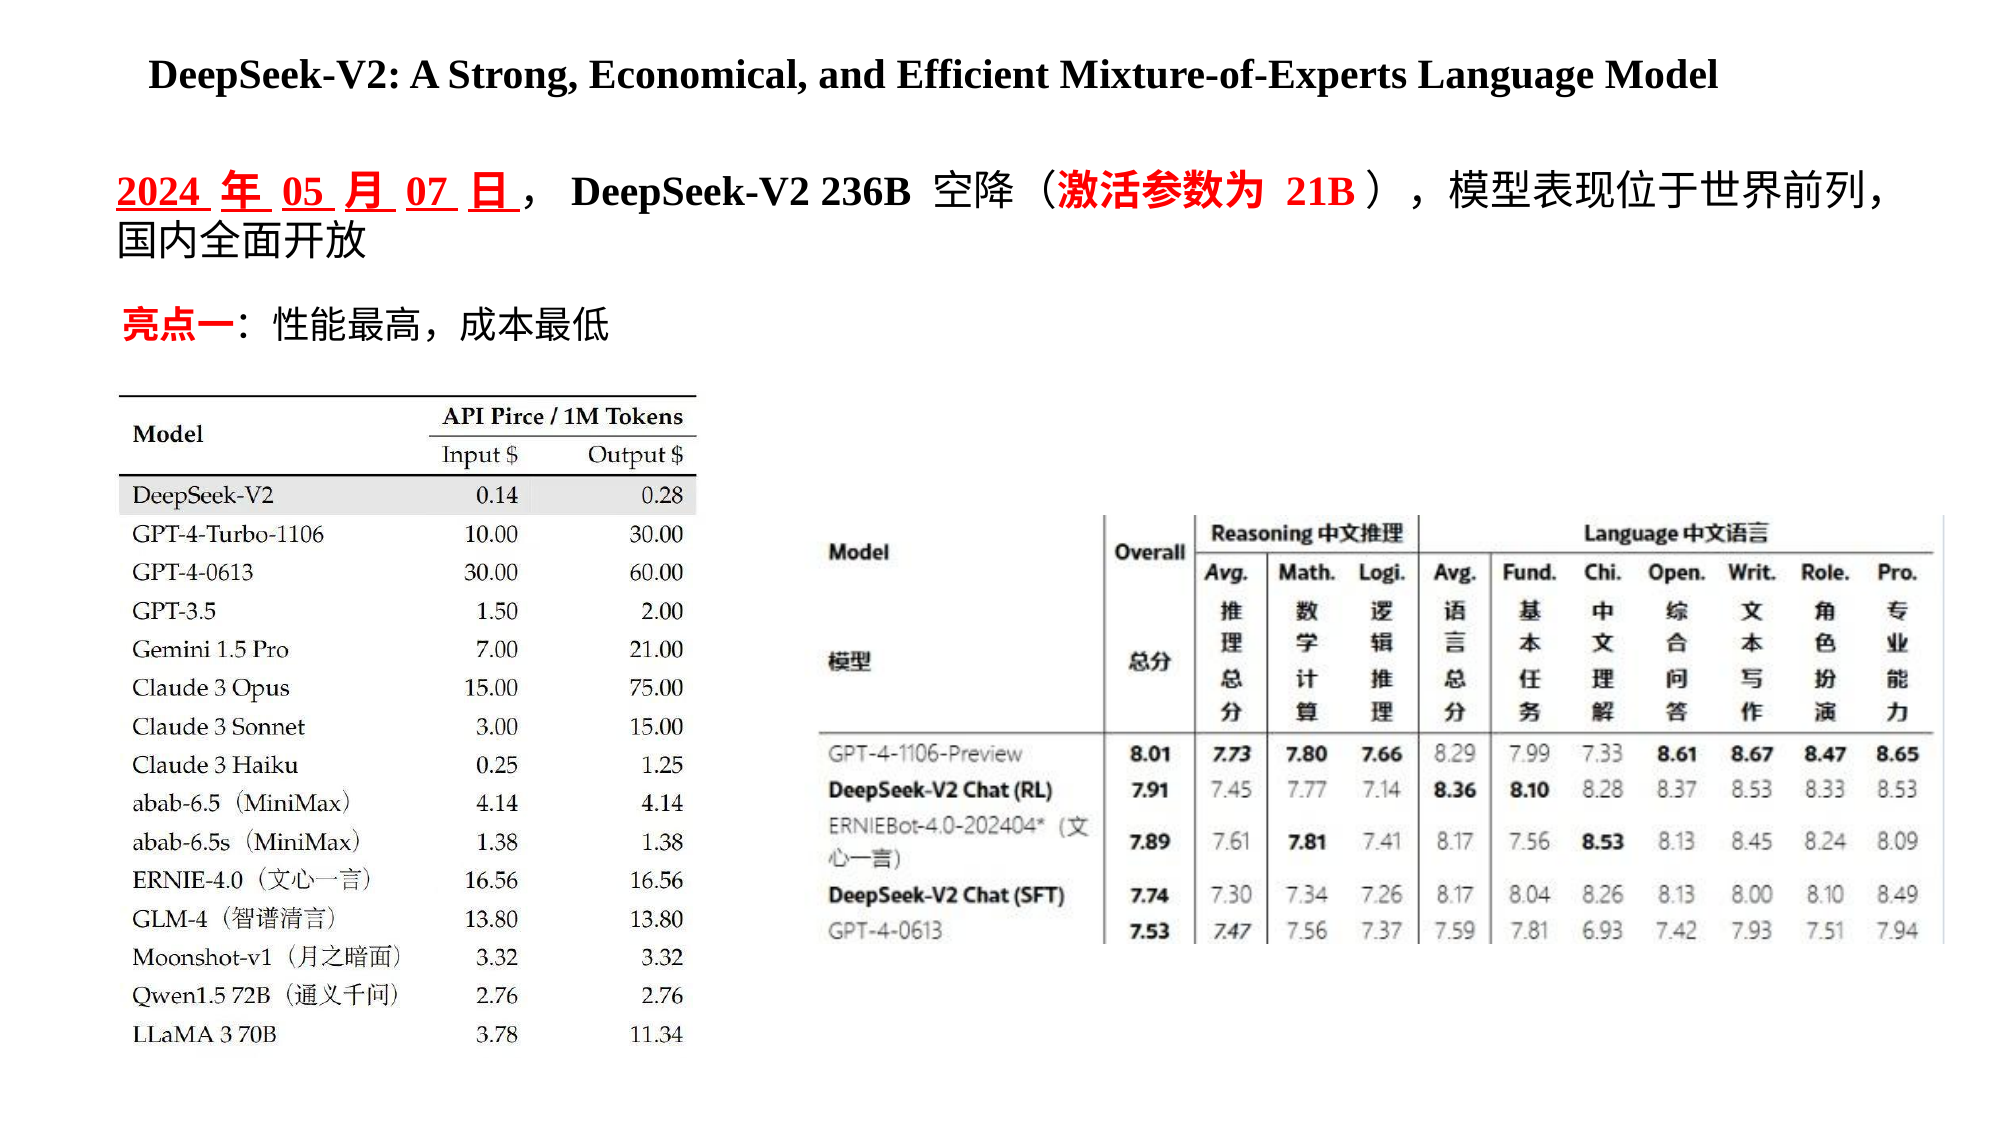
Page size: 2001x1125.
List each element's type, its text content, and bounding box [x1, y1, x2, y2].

text_box 2024 年 05 月 07 日 ，DeepSeek-V2 236B 空降（激活参数为 21B），模型表现位于世界前列，国内全面开放 [101, 156, 1899, 272]
picture [804, 515, 1945, 944]
picture [107, 384, 714, 1058]
text_box DeepSeek-V2: A Strong, Economical, and Efficient Mixture-of-Experts Language Model [35, 46, 1833, 105]
text_box 亮点一：性能最高，成本最低 [107, 293, 1000, 437]
